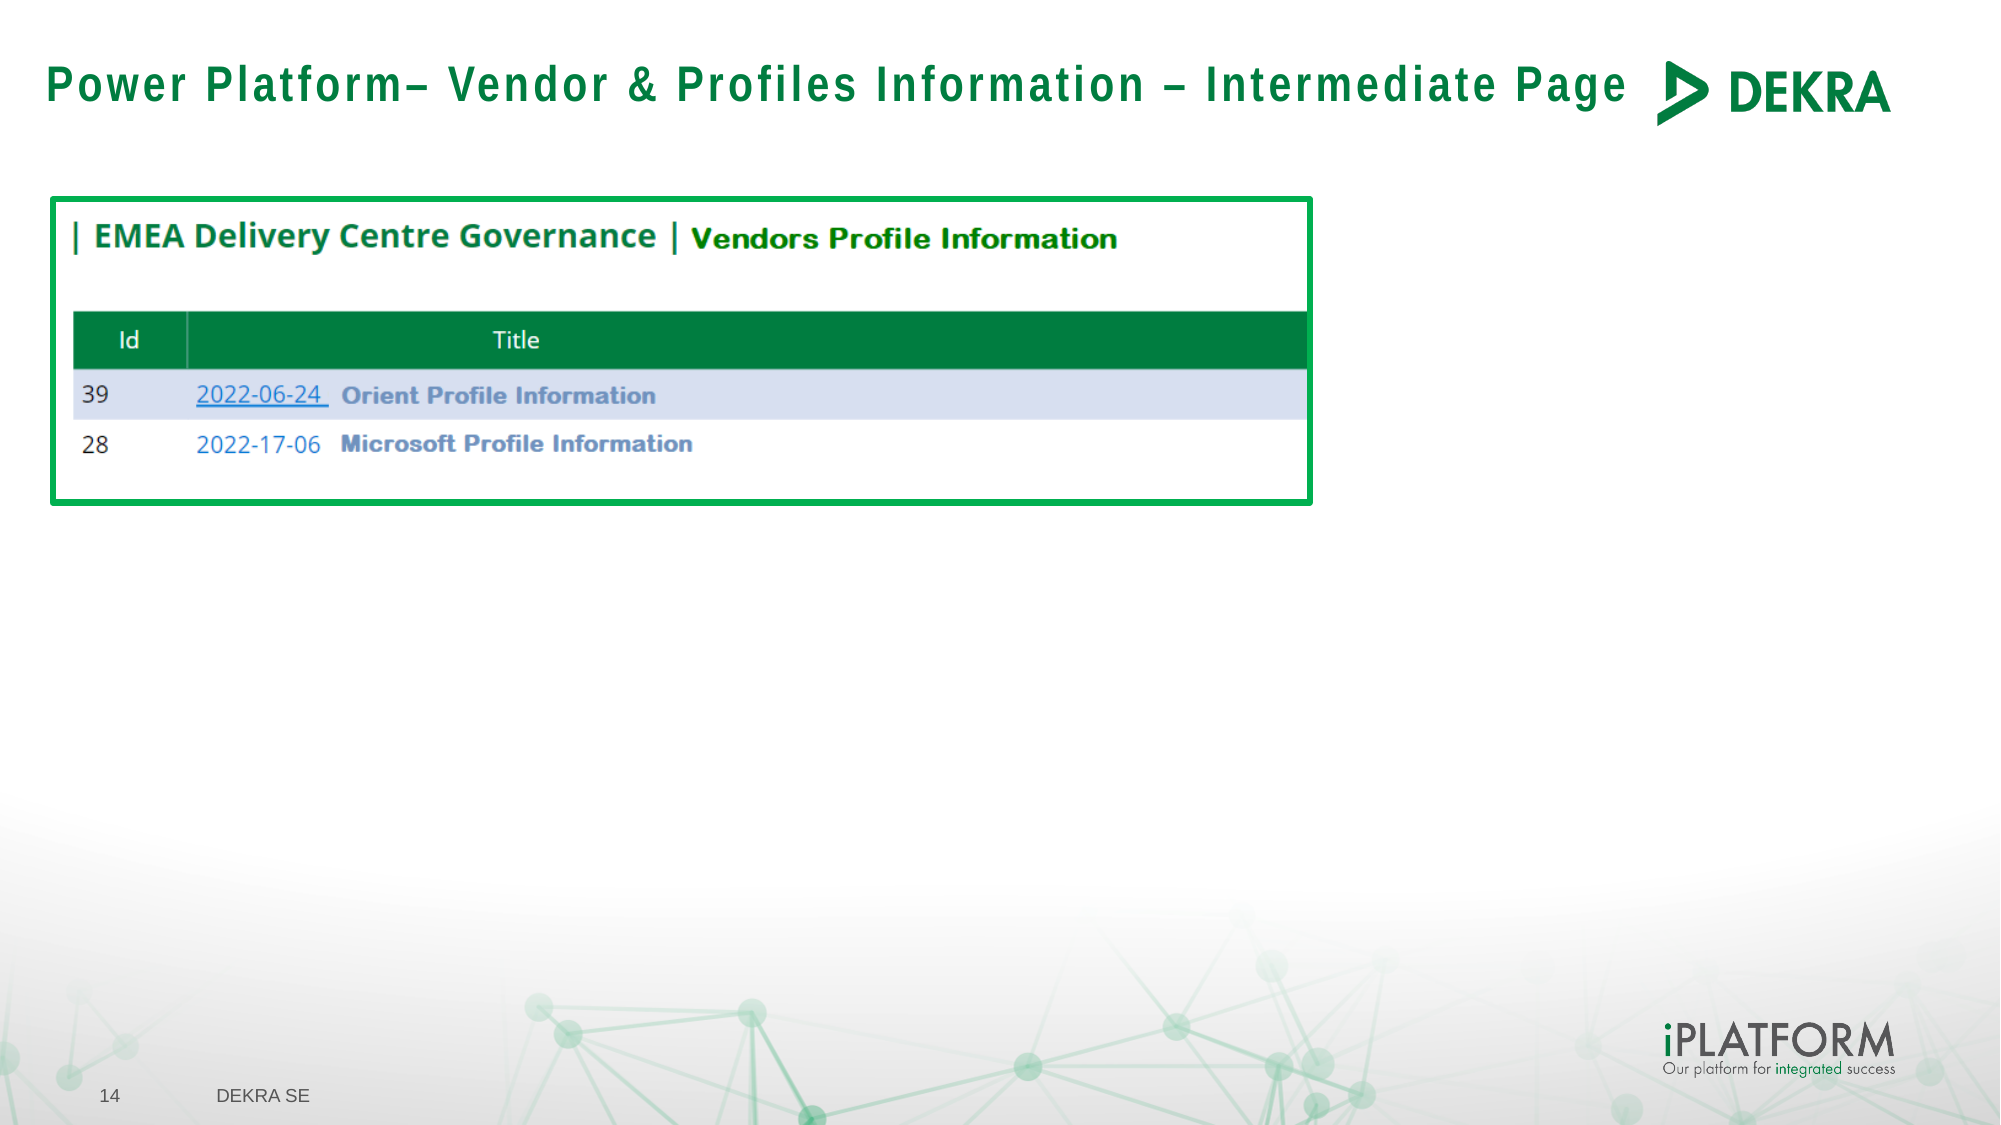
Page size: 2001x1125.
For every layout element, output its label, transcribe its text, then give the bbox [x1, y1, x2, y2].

footer DEKRA SE [201, 1065, 888, 1125]
title Power Platform– Vendor & Profiles Information – Intermediate Page [32, 51, 1657, 140]
slide_number 14 [84, 1065, 184, 1125]
picture [0, 0, 2000, 1125]
